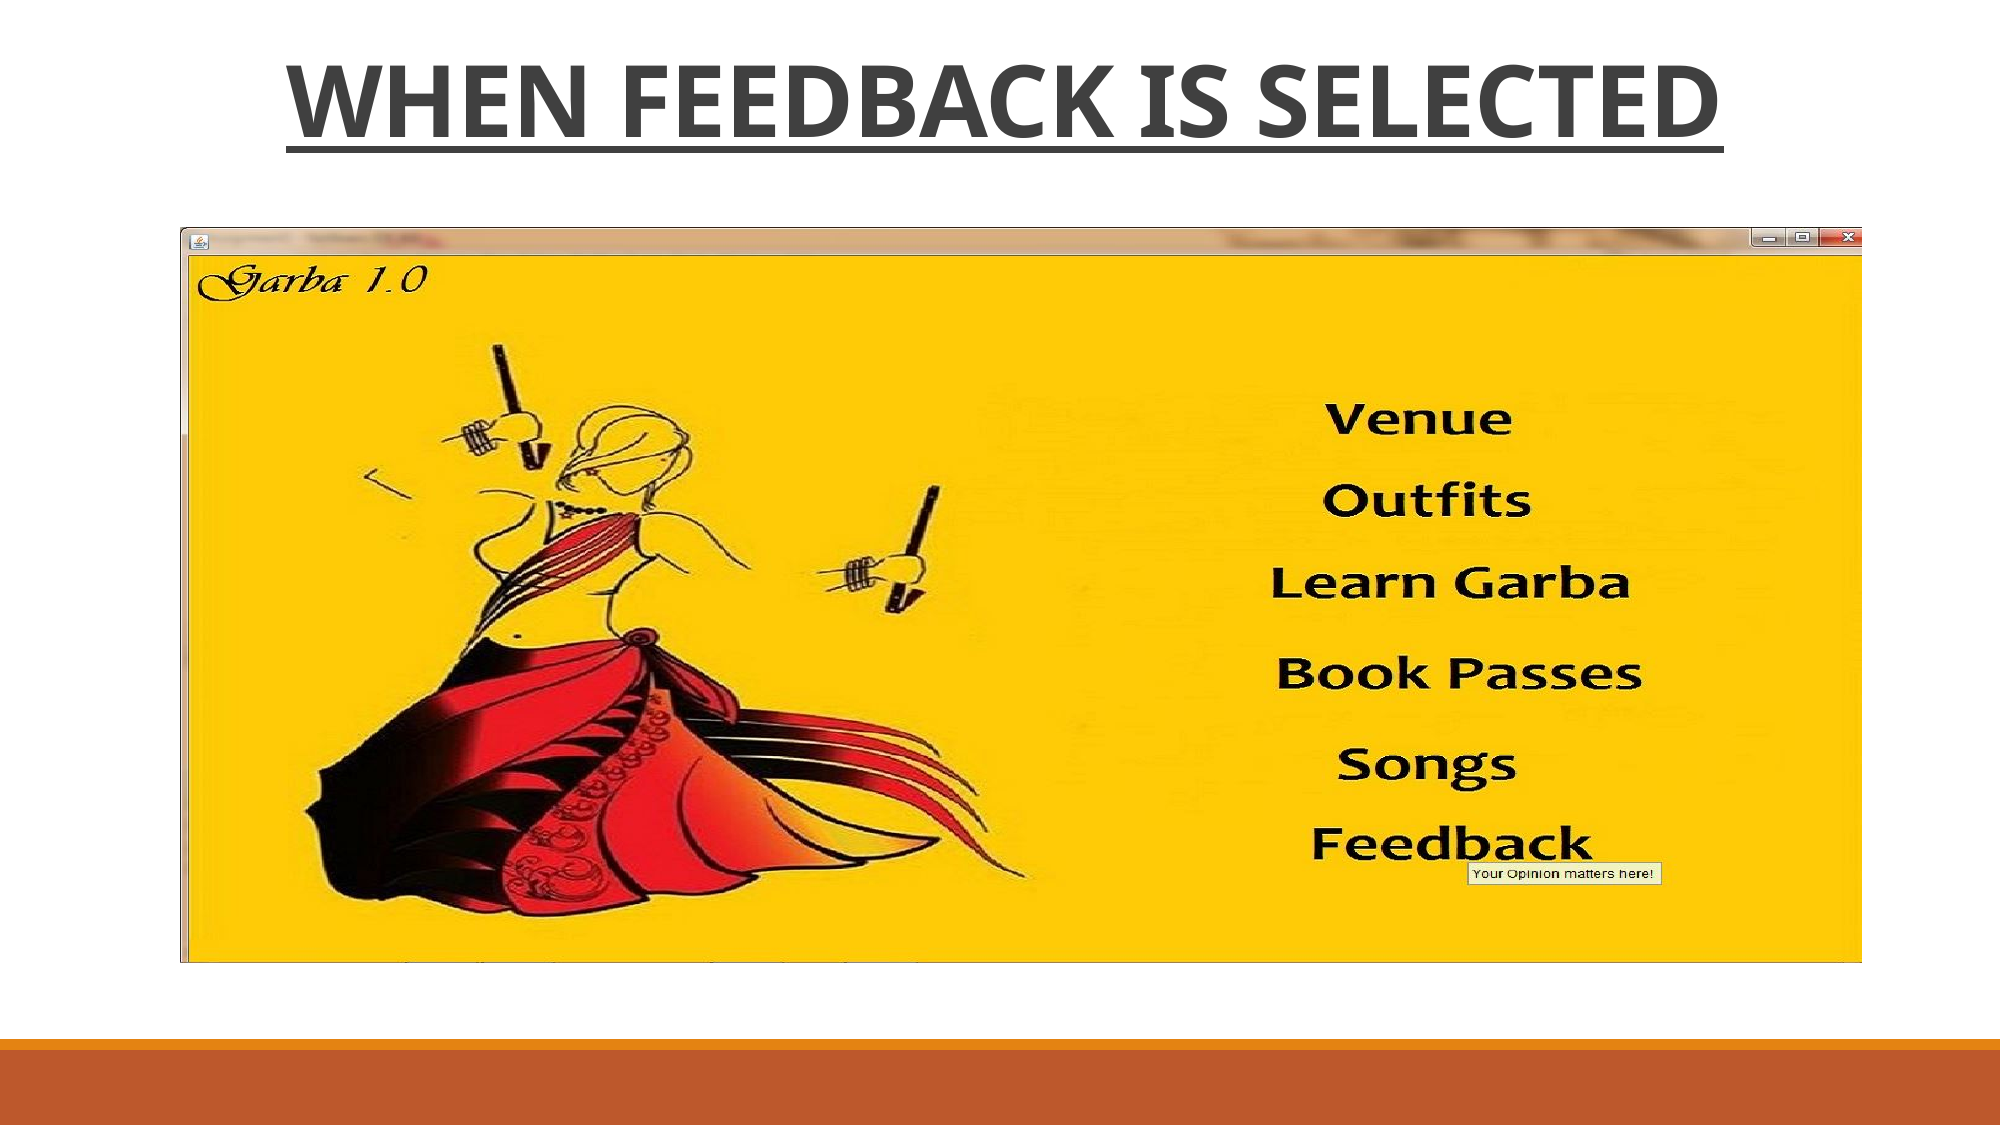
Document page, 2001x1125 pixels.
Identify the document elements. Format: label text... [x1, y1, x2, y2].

title WHEN FEEDBACK IS SELECTED [180, 47, 1830, 166]
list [179, 226, 1862, 964]
